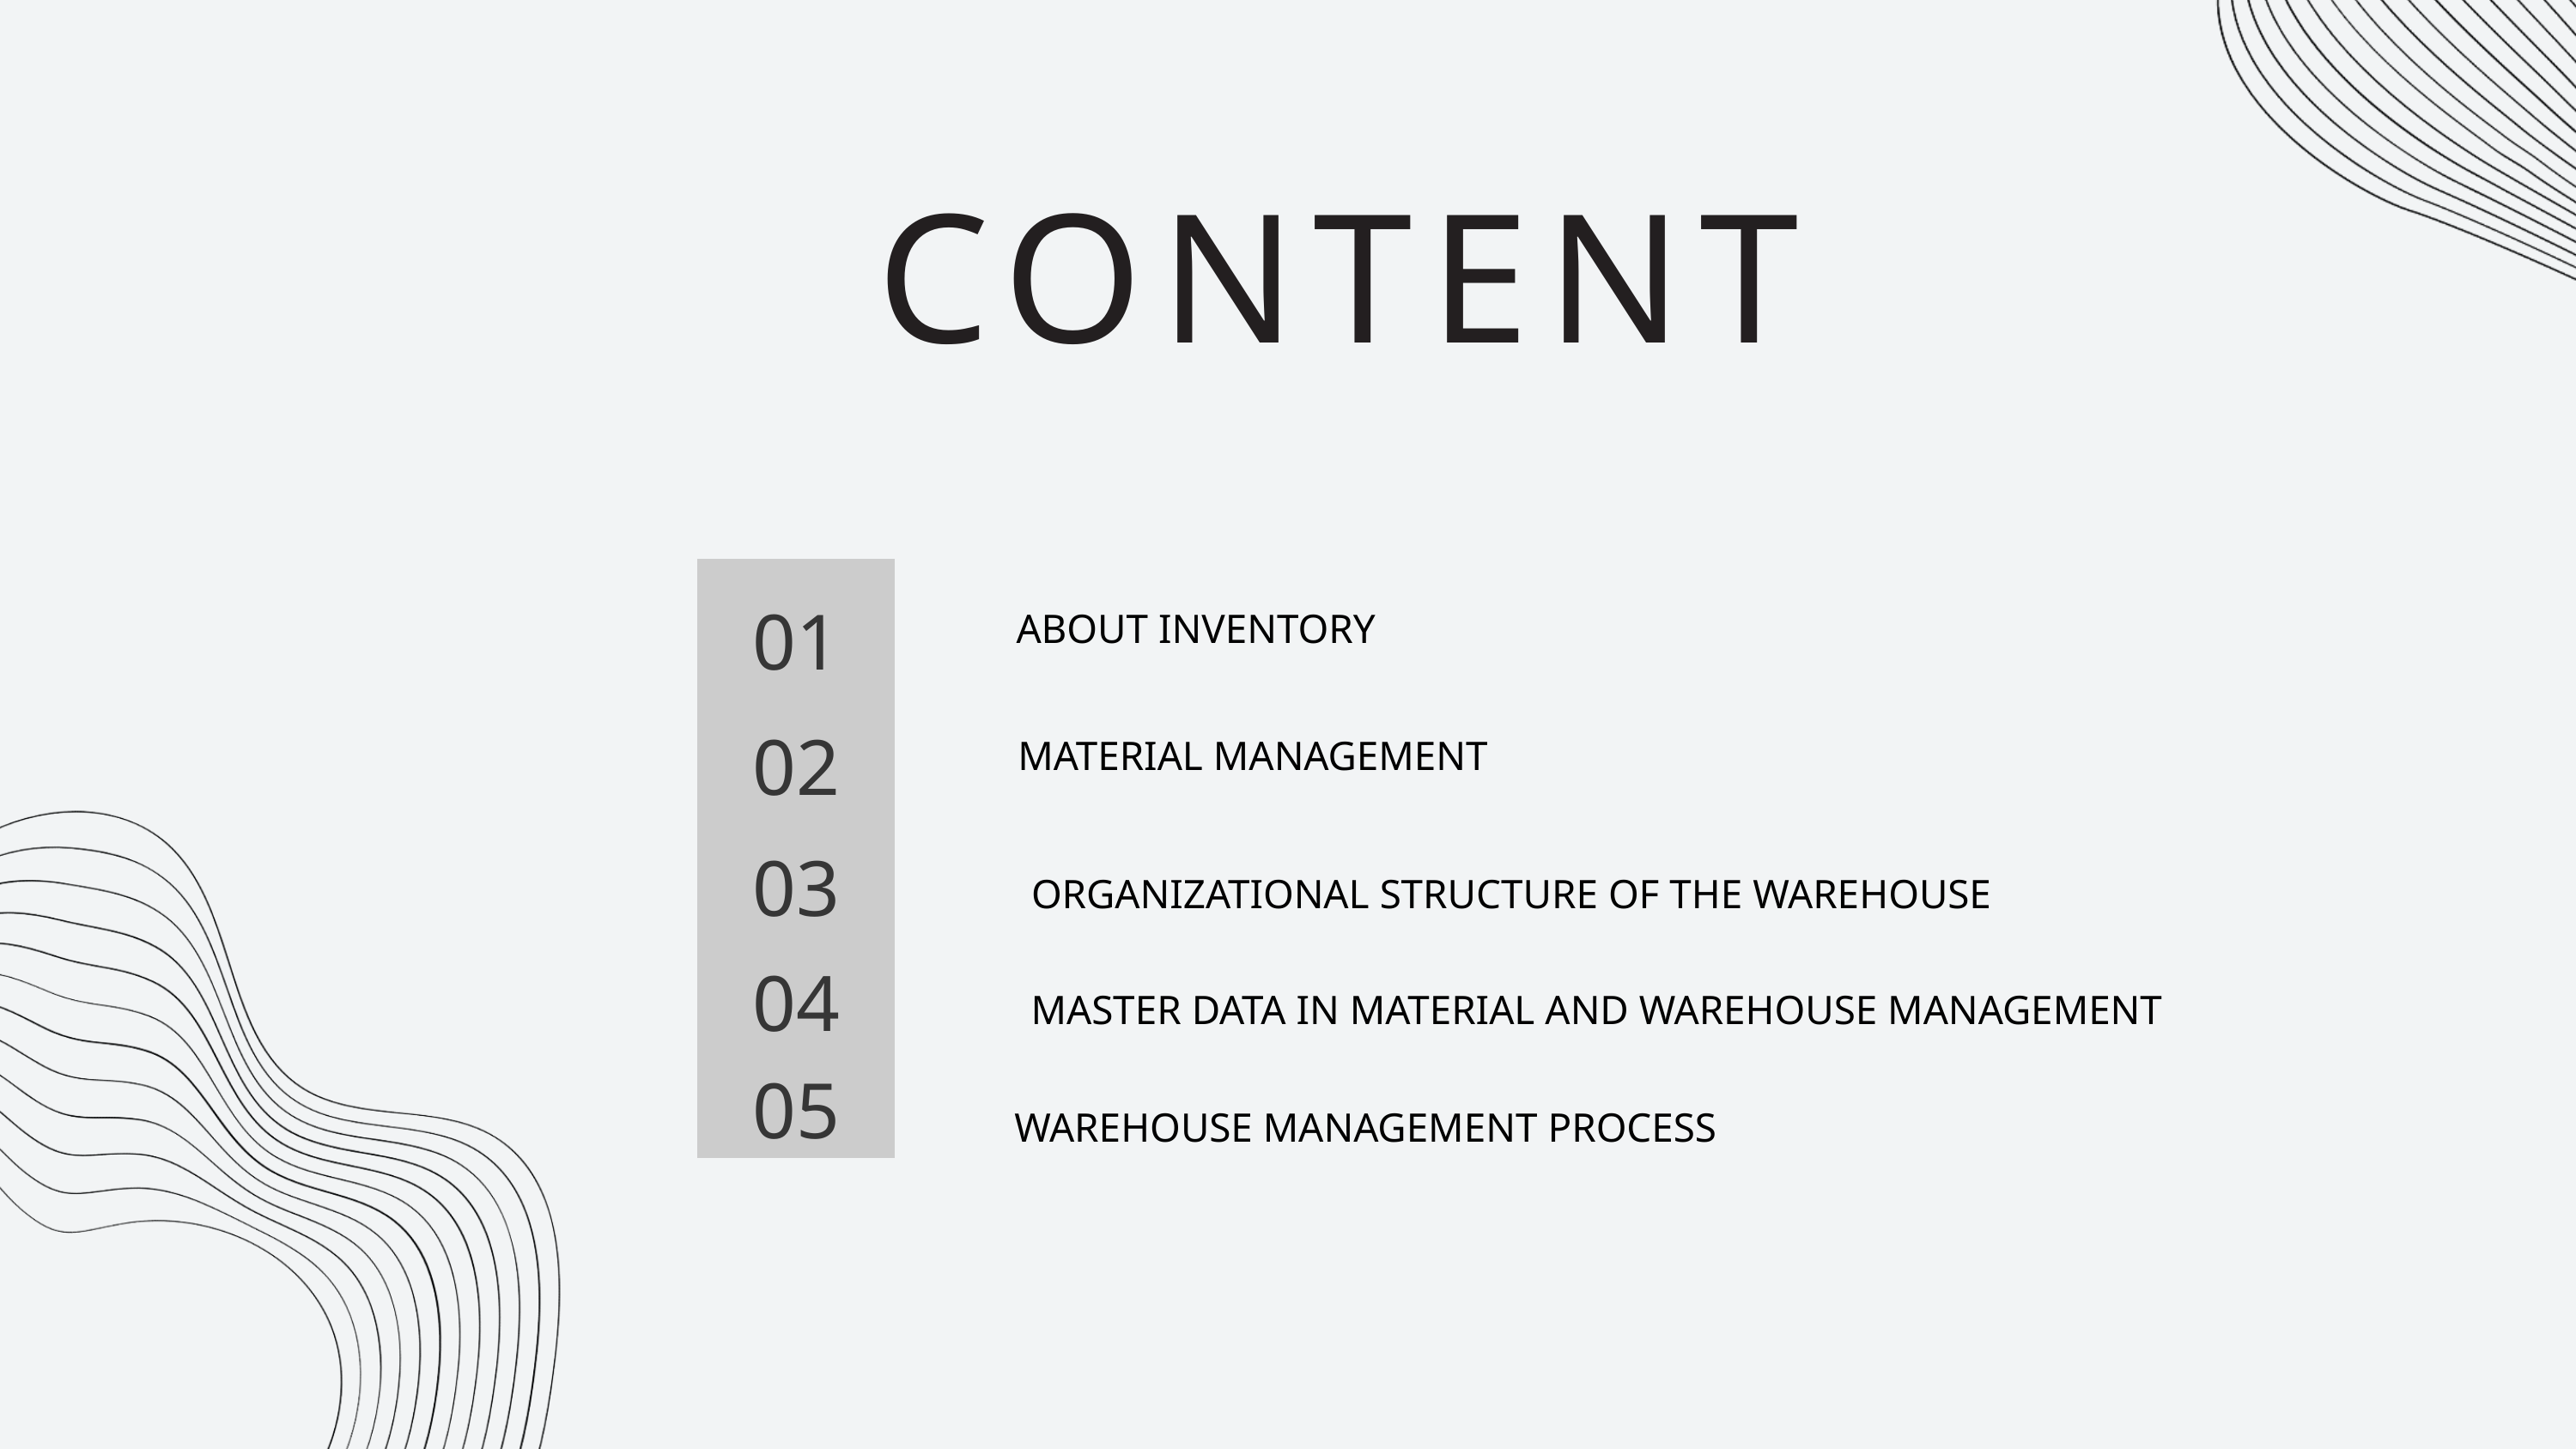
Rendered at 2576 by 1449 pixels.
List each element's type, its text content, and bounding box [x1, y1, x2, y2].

text_box WAREHOUSE MANAGEMENT PROCESS [898, 1099, 1836, 1150]
picture [1724, 0, 2576, 336]
text_box MATERIAL MANAGEMENT [988, 727, 1517, 779]
text_box MASTER DATA IN MATERIAL AND WAREHOUSE MANAGEMENT [994, 981, 2200, 1033]
text_box ABOUT INVENTORY [963, 599, 1438, 652]
picture [0, 714, 728, 1449]
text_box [696, 558, 896, 1158]
text_box CONTENT [816, 132, 1862, 379]
text_box ORGANIZATIONAL STRUCTURE OF THE WAREHOUSE [988, 865, 2034, 917]
